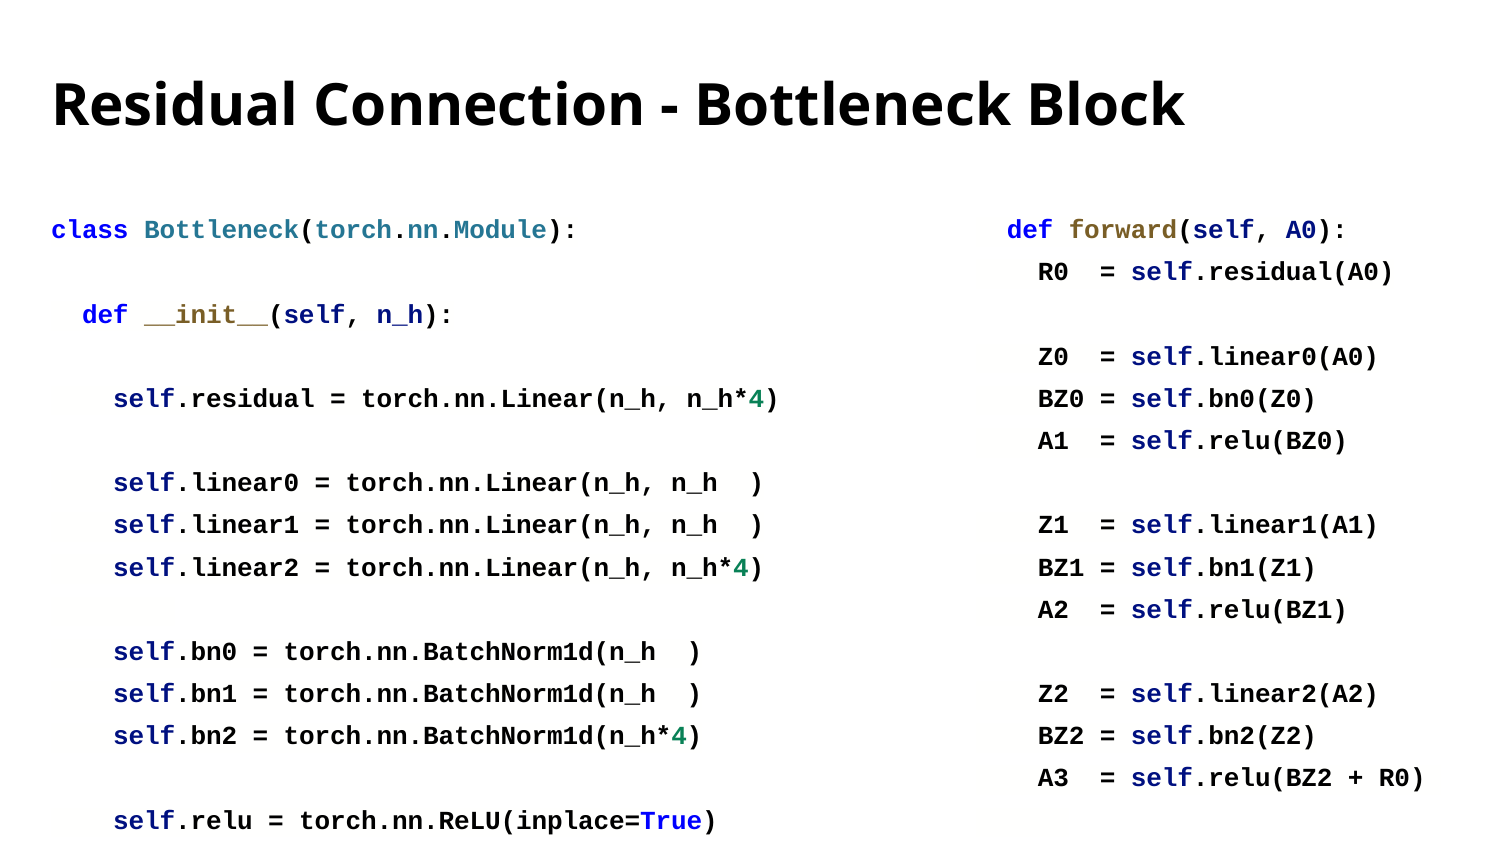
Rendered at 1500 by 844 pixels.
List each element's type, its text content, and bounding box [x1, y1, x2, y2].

list class Bottleneck(torch.nn.Module): def __init__(self, n_h): self.residual = torch.nn.Linear(n_h, n_h*4) self.linear0 = torch.nn.Linear(n_h, n_h ) self.linear1 = torch.nn.Linear(n_h, n_h ) self.linear2 = torch.nn.Linear(n_h, n_h*4) self.bn0 = torch.nn.BatchNorm1d(n_h ) self.bn1 = torch.nn.BatchNorm1d(n_h ) self.bn2 = torch.nn.BatchNorm1d(n_h*4) self.relu = torch.nn.ReLU(inplace=True) [51, 201, 933, 835]
title Residual Connection - Bottleneck Block [51, 67, 1449, 209]
list def forward(self, A0): R0 = self.residual(A0) Z0 = self.linear0(A0) BZ0 = self.bn0(Z0) A1 = self.relu(BZ0) Z1 = self.linear1(A1) BZ1 = self.bn1(Z1) A2 = self.relu(BZ1) Z2 = self.linear2(A2) BZ2 = self.bn2(Z2) A3 = self.relu(BZ2 + R0) return A3 [975, 201, 1449, 844]
